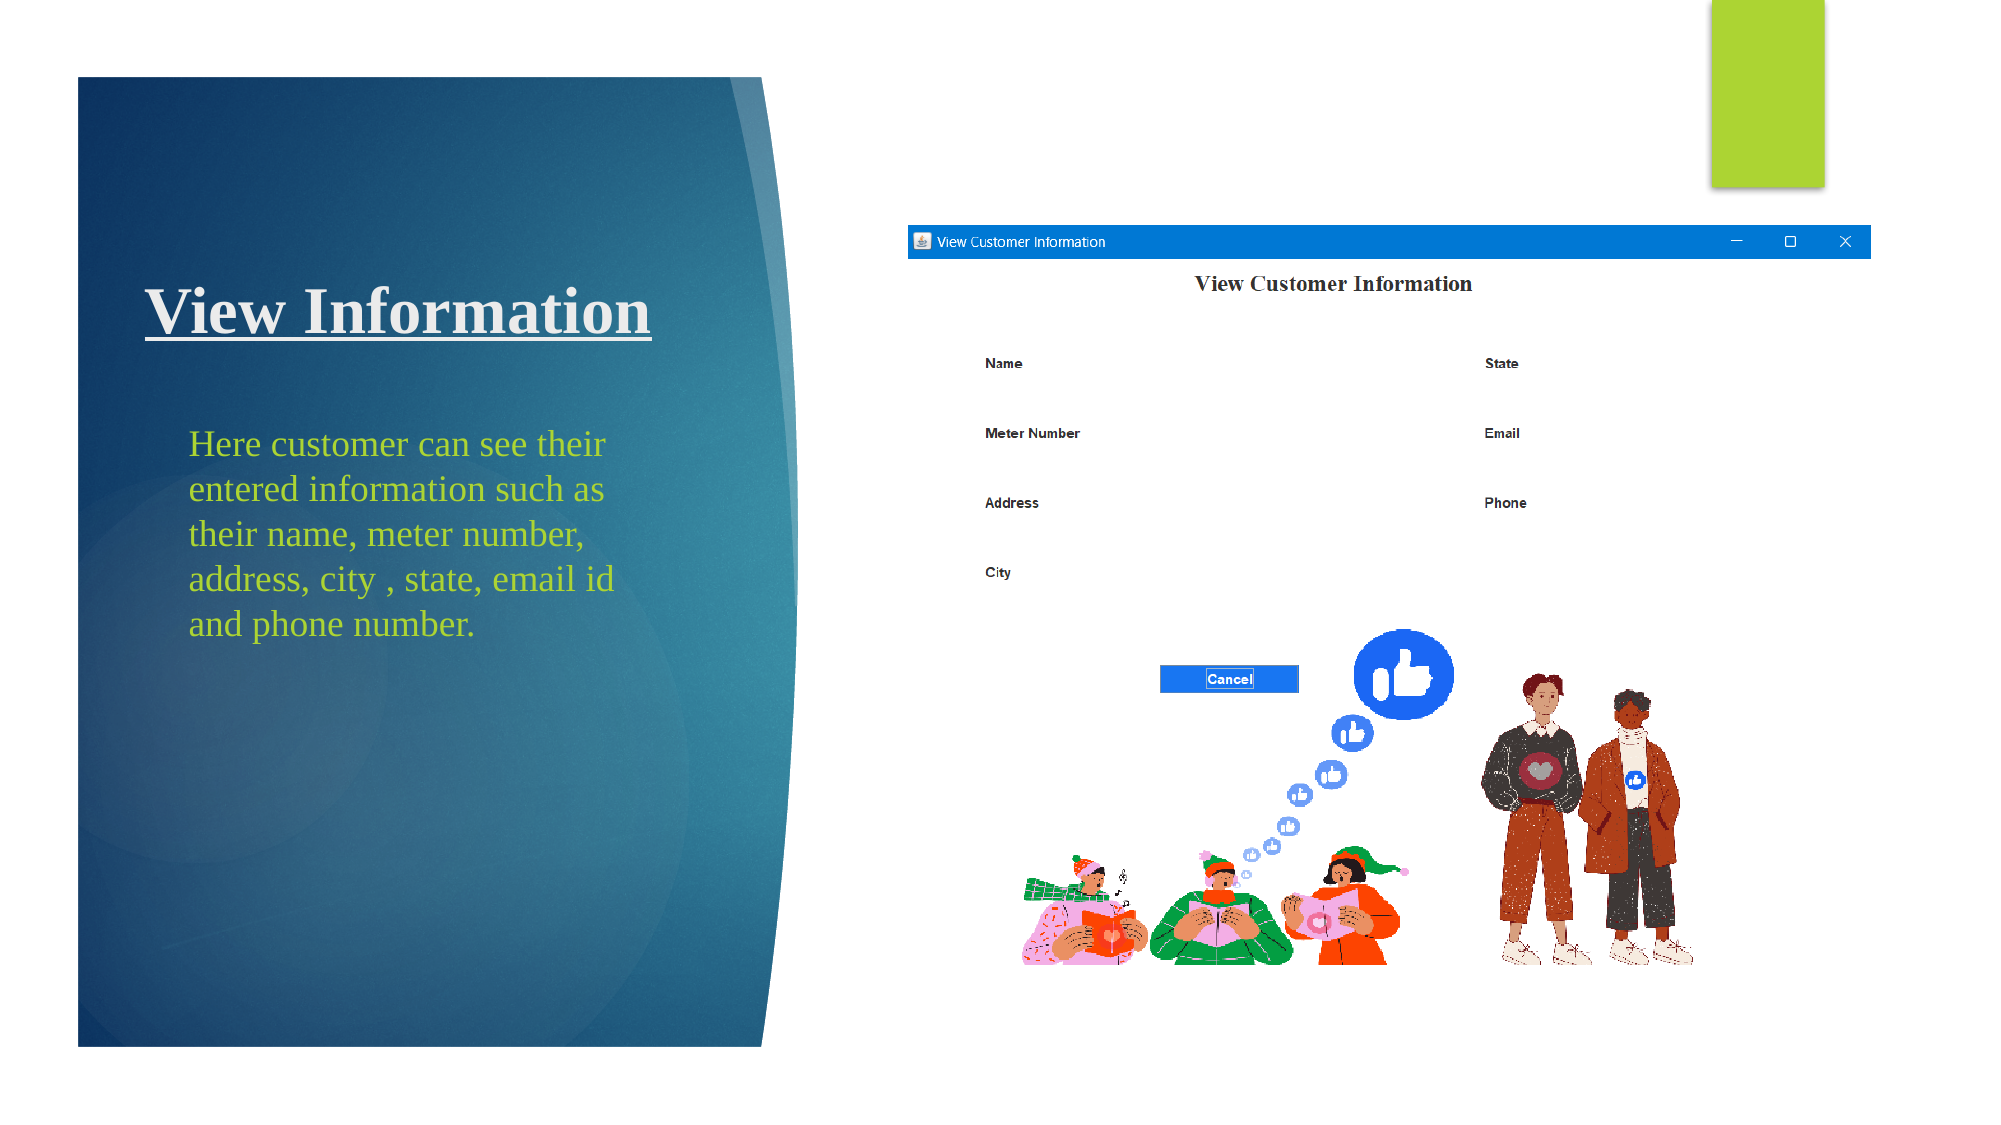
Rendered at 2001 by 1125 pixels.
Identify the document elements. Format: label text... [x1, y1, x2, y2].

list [907, 225, 1871, 965]
title View Information [129, 200, 790, 354]
list Here customer can see their entered information such as their name, meter number, address, city , state, email id and phone number. [173, 411, 632, 925]
